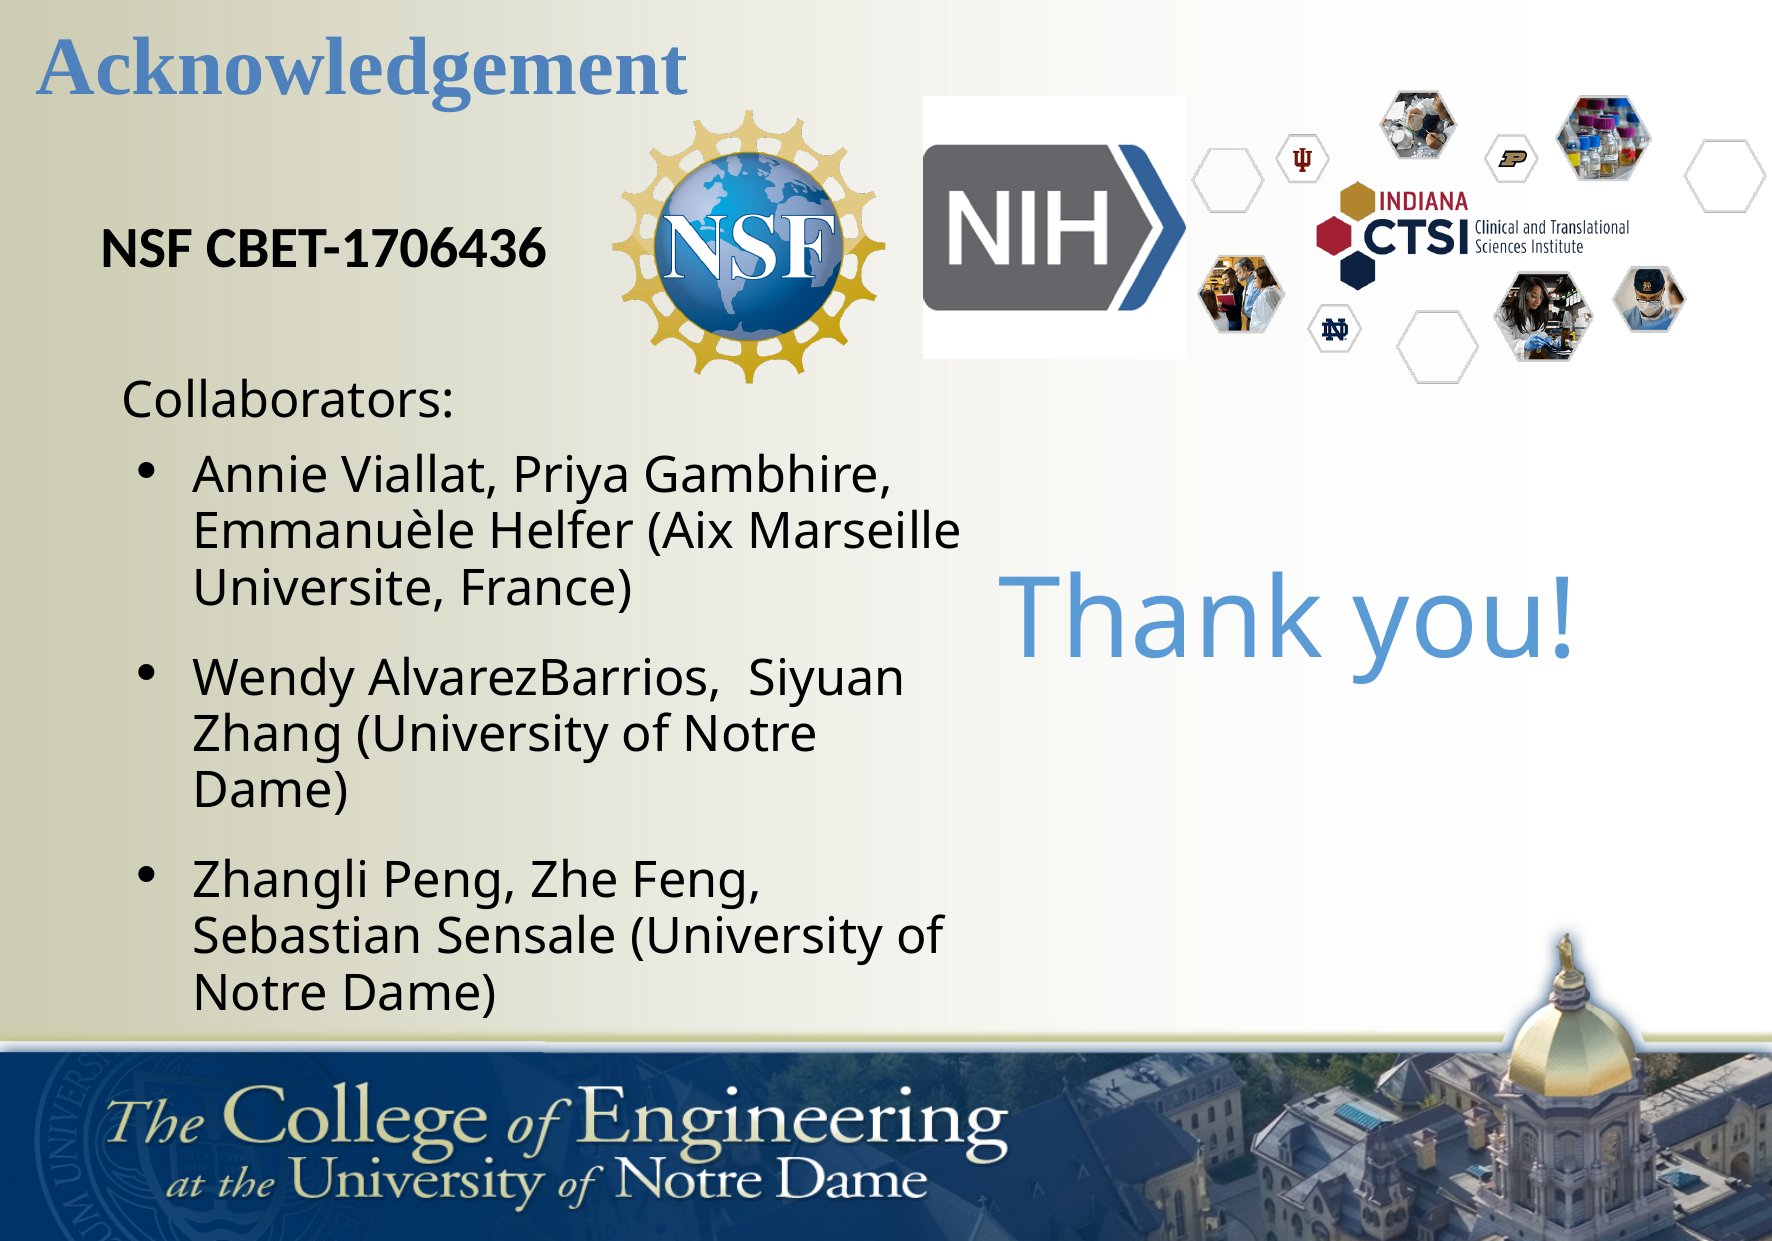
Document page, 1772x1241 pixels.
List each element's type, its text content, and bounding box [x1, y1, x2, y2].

text_box NSF CBET-1706436 [85, 201, 576, 287]
picture [0, 0, 1772, 1241]
text_box Annie Viallat, Priya Gambhire, Emmanuèle Helfer (Aix Marseille Universite, France) Wendy AlvarezBarrios, Siyuan Zhang (University of Notre Dame) Zhangli Peng, Zhe Feng, Sebastian Sensale (University of Notre Dame) [109, 447, 974, 1169]
title Acknowledgement [35, 0, 1524, 171]
text_box Thank you! [840, 558, 1719, 682]
text_box Collaborators: [106, 365, 482, 436]
